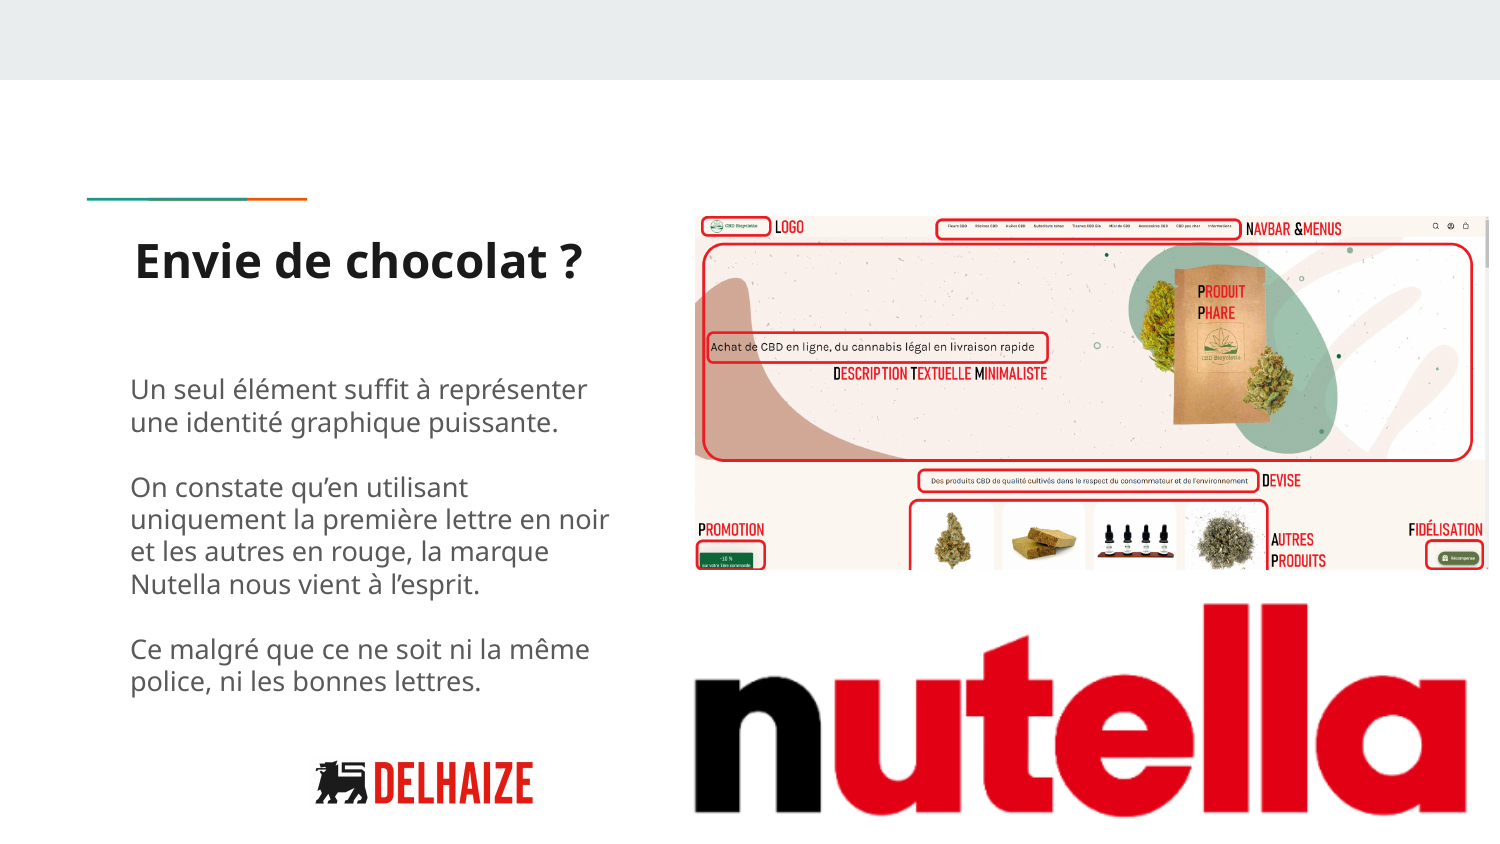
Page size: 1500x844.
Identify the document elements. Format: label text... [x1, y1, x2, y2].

title Envie de chocolat ? [119, 216, 692, 305]
picture [677, 215, 1489, 839]
text_box Un seul élément suffit à représenter une identité graphique puissante. On constate qu’en utilisant uniquement la première lettre en noir et les autres en rouge, la marque Nutella nous vient à l’esprit. Ce malgré que ce ne soit ni la même police, ni les bonnes lettres. [115, 357, 631, 774]
picture [309, 756, 537, 807]
